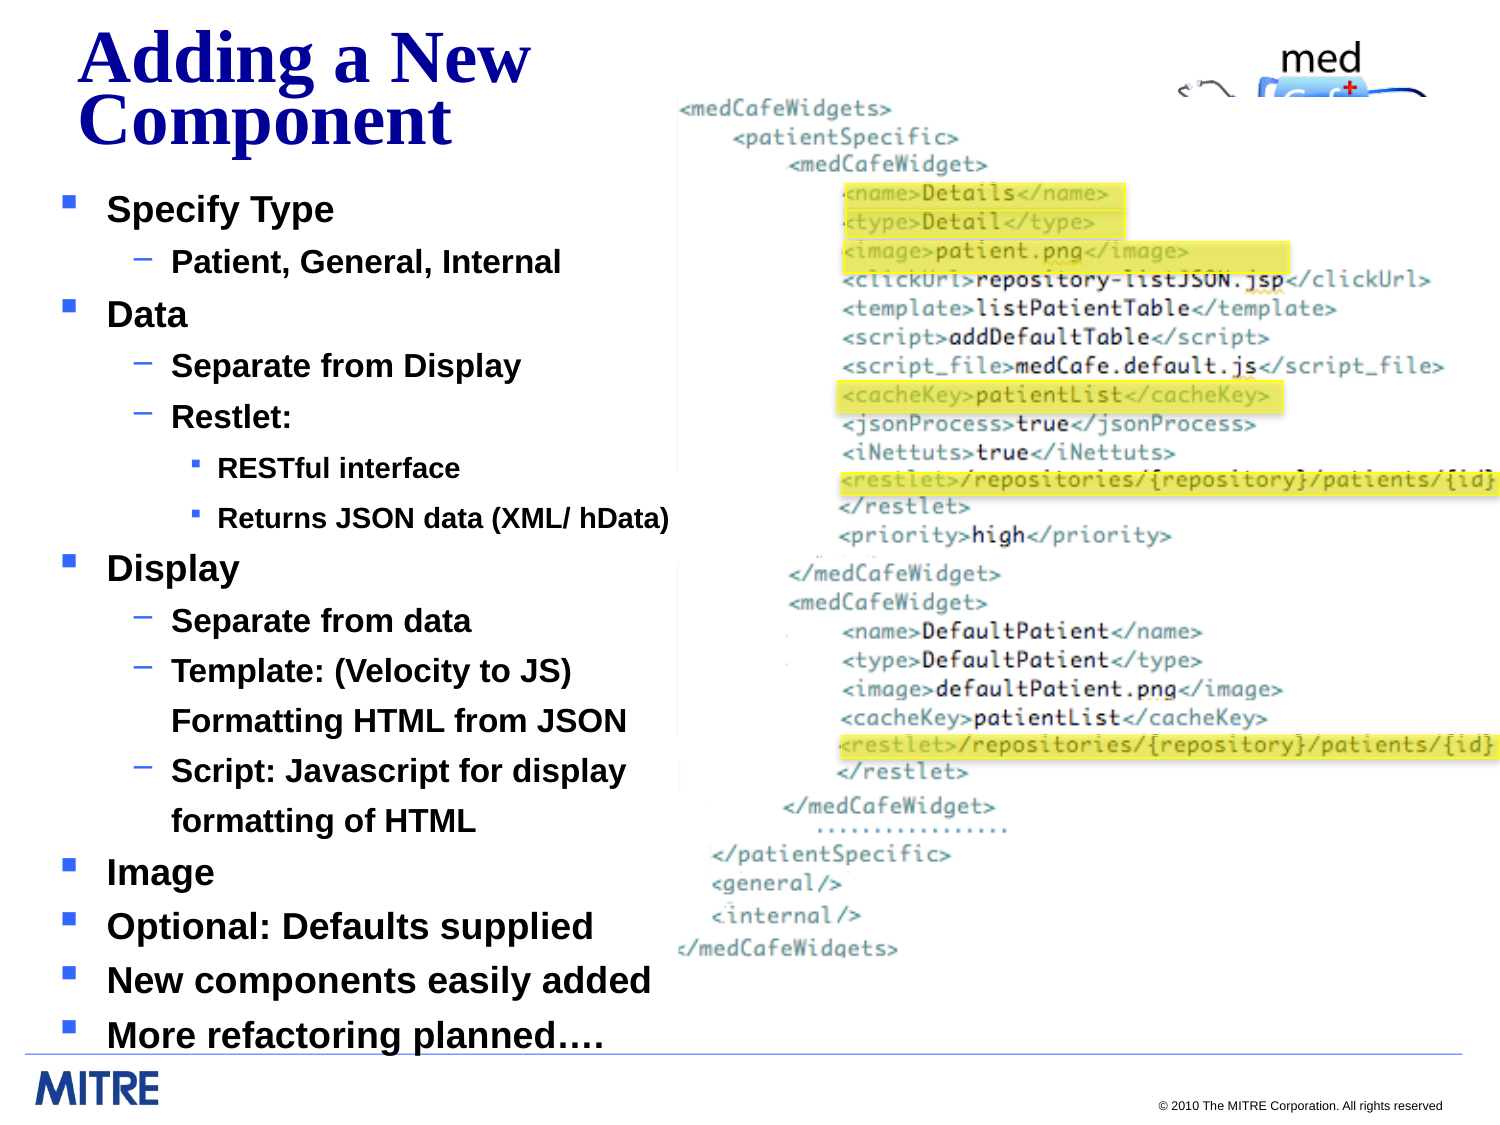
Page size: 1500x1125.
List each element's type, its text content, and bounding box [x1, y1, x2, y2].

picture [30, 1068, 163, 1111]
list Specify Type Patient, General, Internal Data Separate from Display Restlet: RESTful interface Returns JSON data (XML/ hData) Display Separate from data Template: (Velocity to JS) Formatting HTML from JSON Script: Javascript for display formatting of HTML Image Optional: Defaults supplied New components easily added More refactoring planned…. [43, 168, 671, 967]
picture [674, 41, 1500, 962]
title Adding a New Component [62, 26, 1413, 115]
